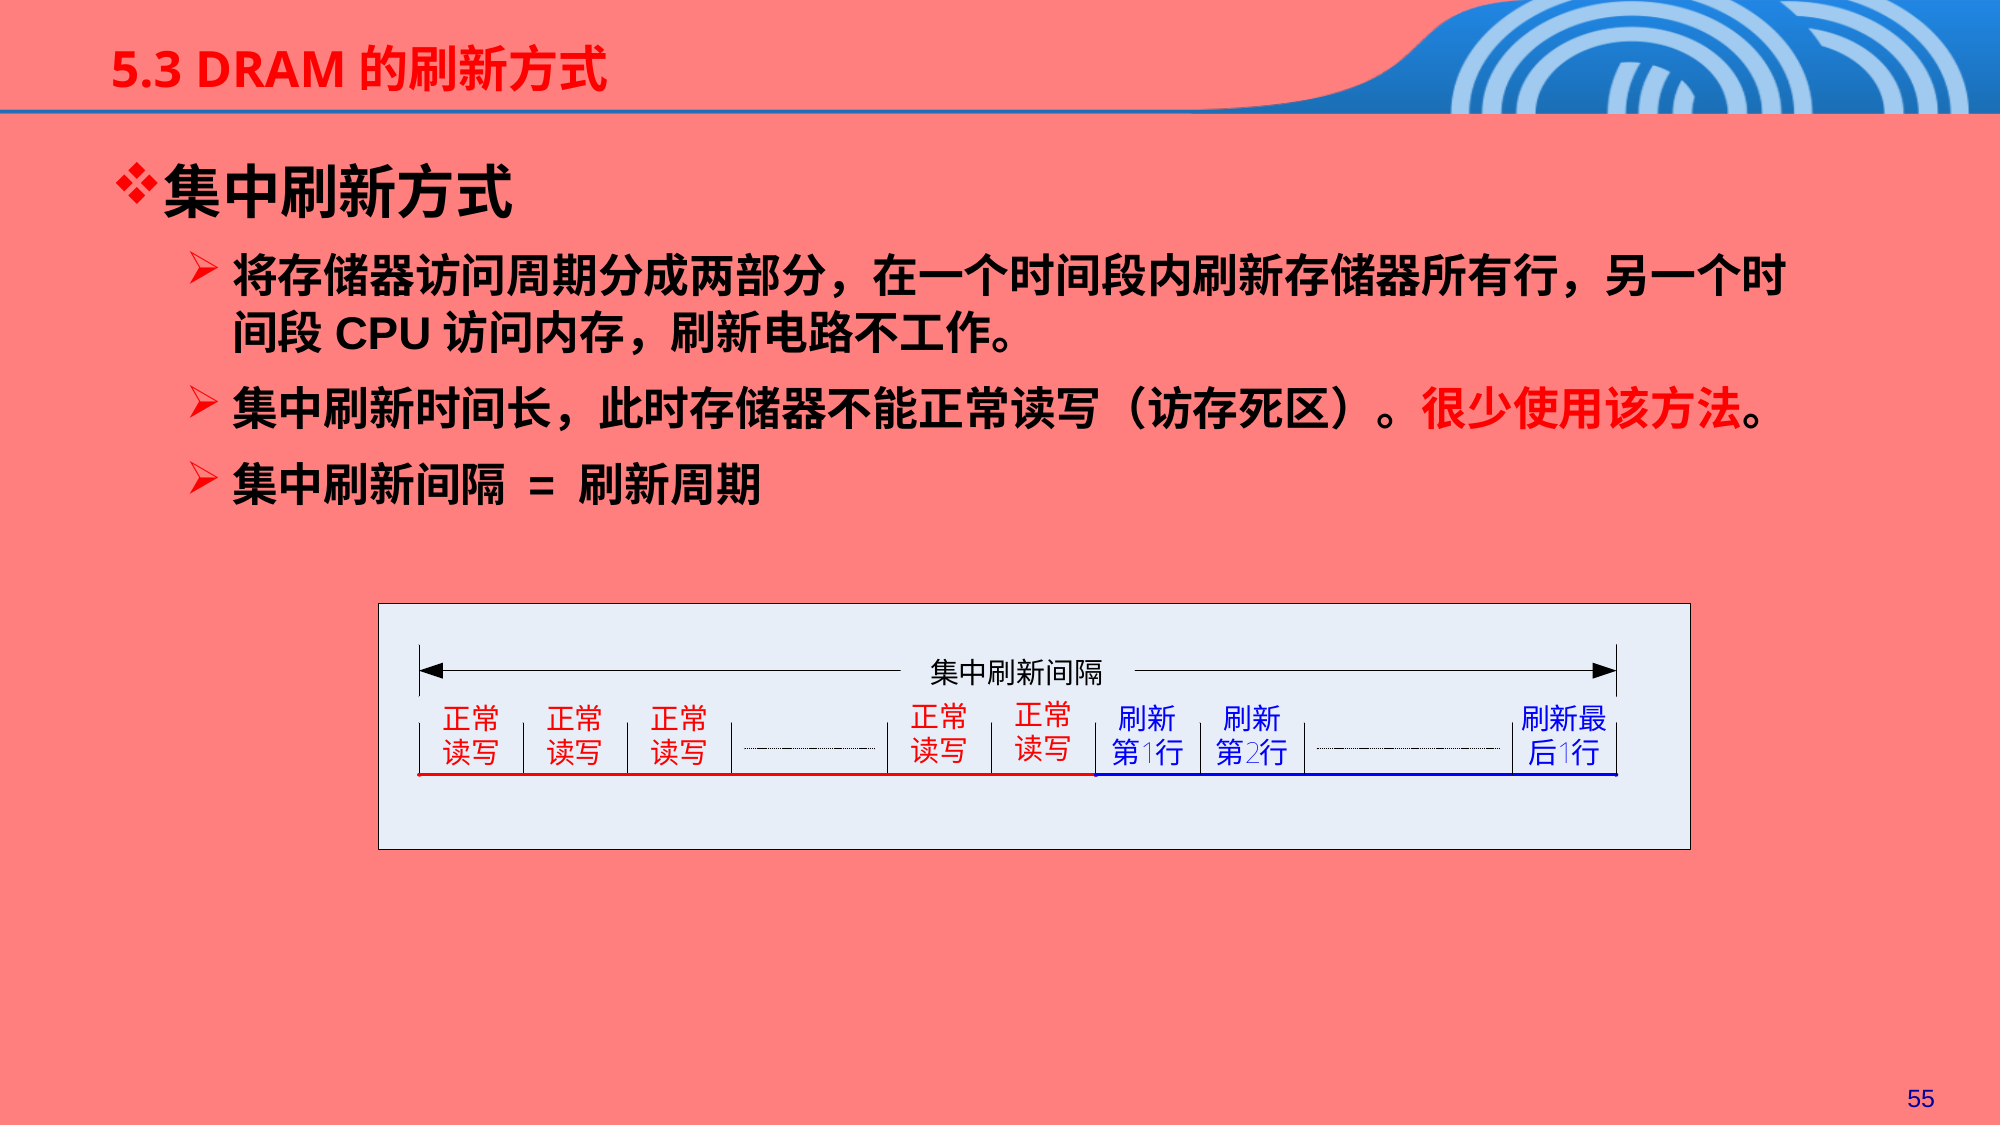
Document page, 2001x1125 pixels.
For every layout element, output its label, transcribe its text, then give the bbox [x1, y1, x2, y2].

text_box 集中刷新方式 将存储器访问周期分成两部分，在一个时间段内刷新存储器所有行，另一个时间段CPU访问内存，刷新电路不工作。 集中刷新时间长，此时存储器不能正常读写（访存死区）。很少使用该方法。 集中刷新间隔 = 刷新周期 [100, 147, 1816, 516]
title 5.3 DRAM的刷新方式 [99, 40, 964, 239]
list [373, 599, 1695, 854]
picture [0, 0, 2000, 114]
